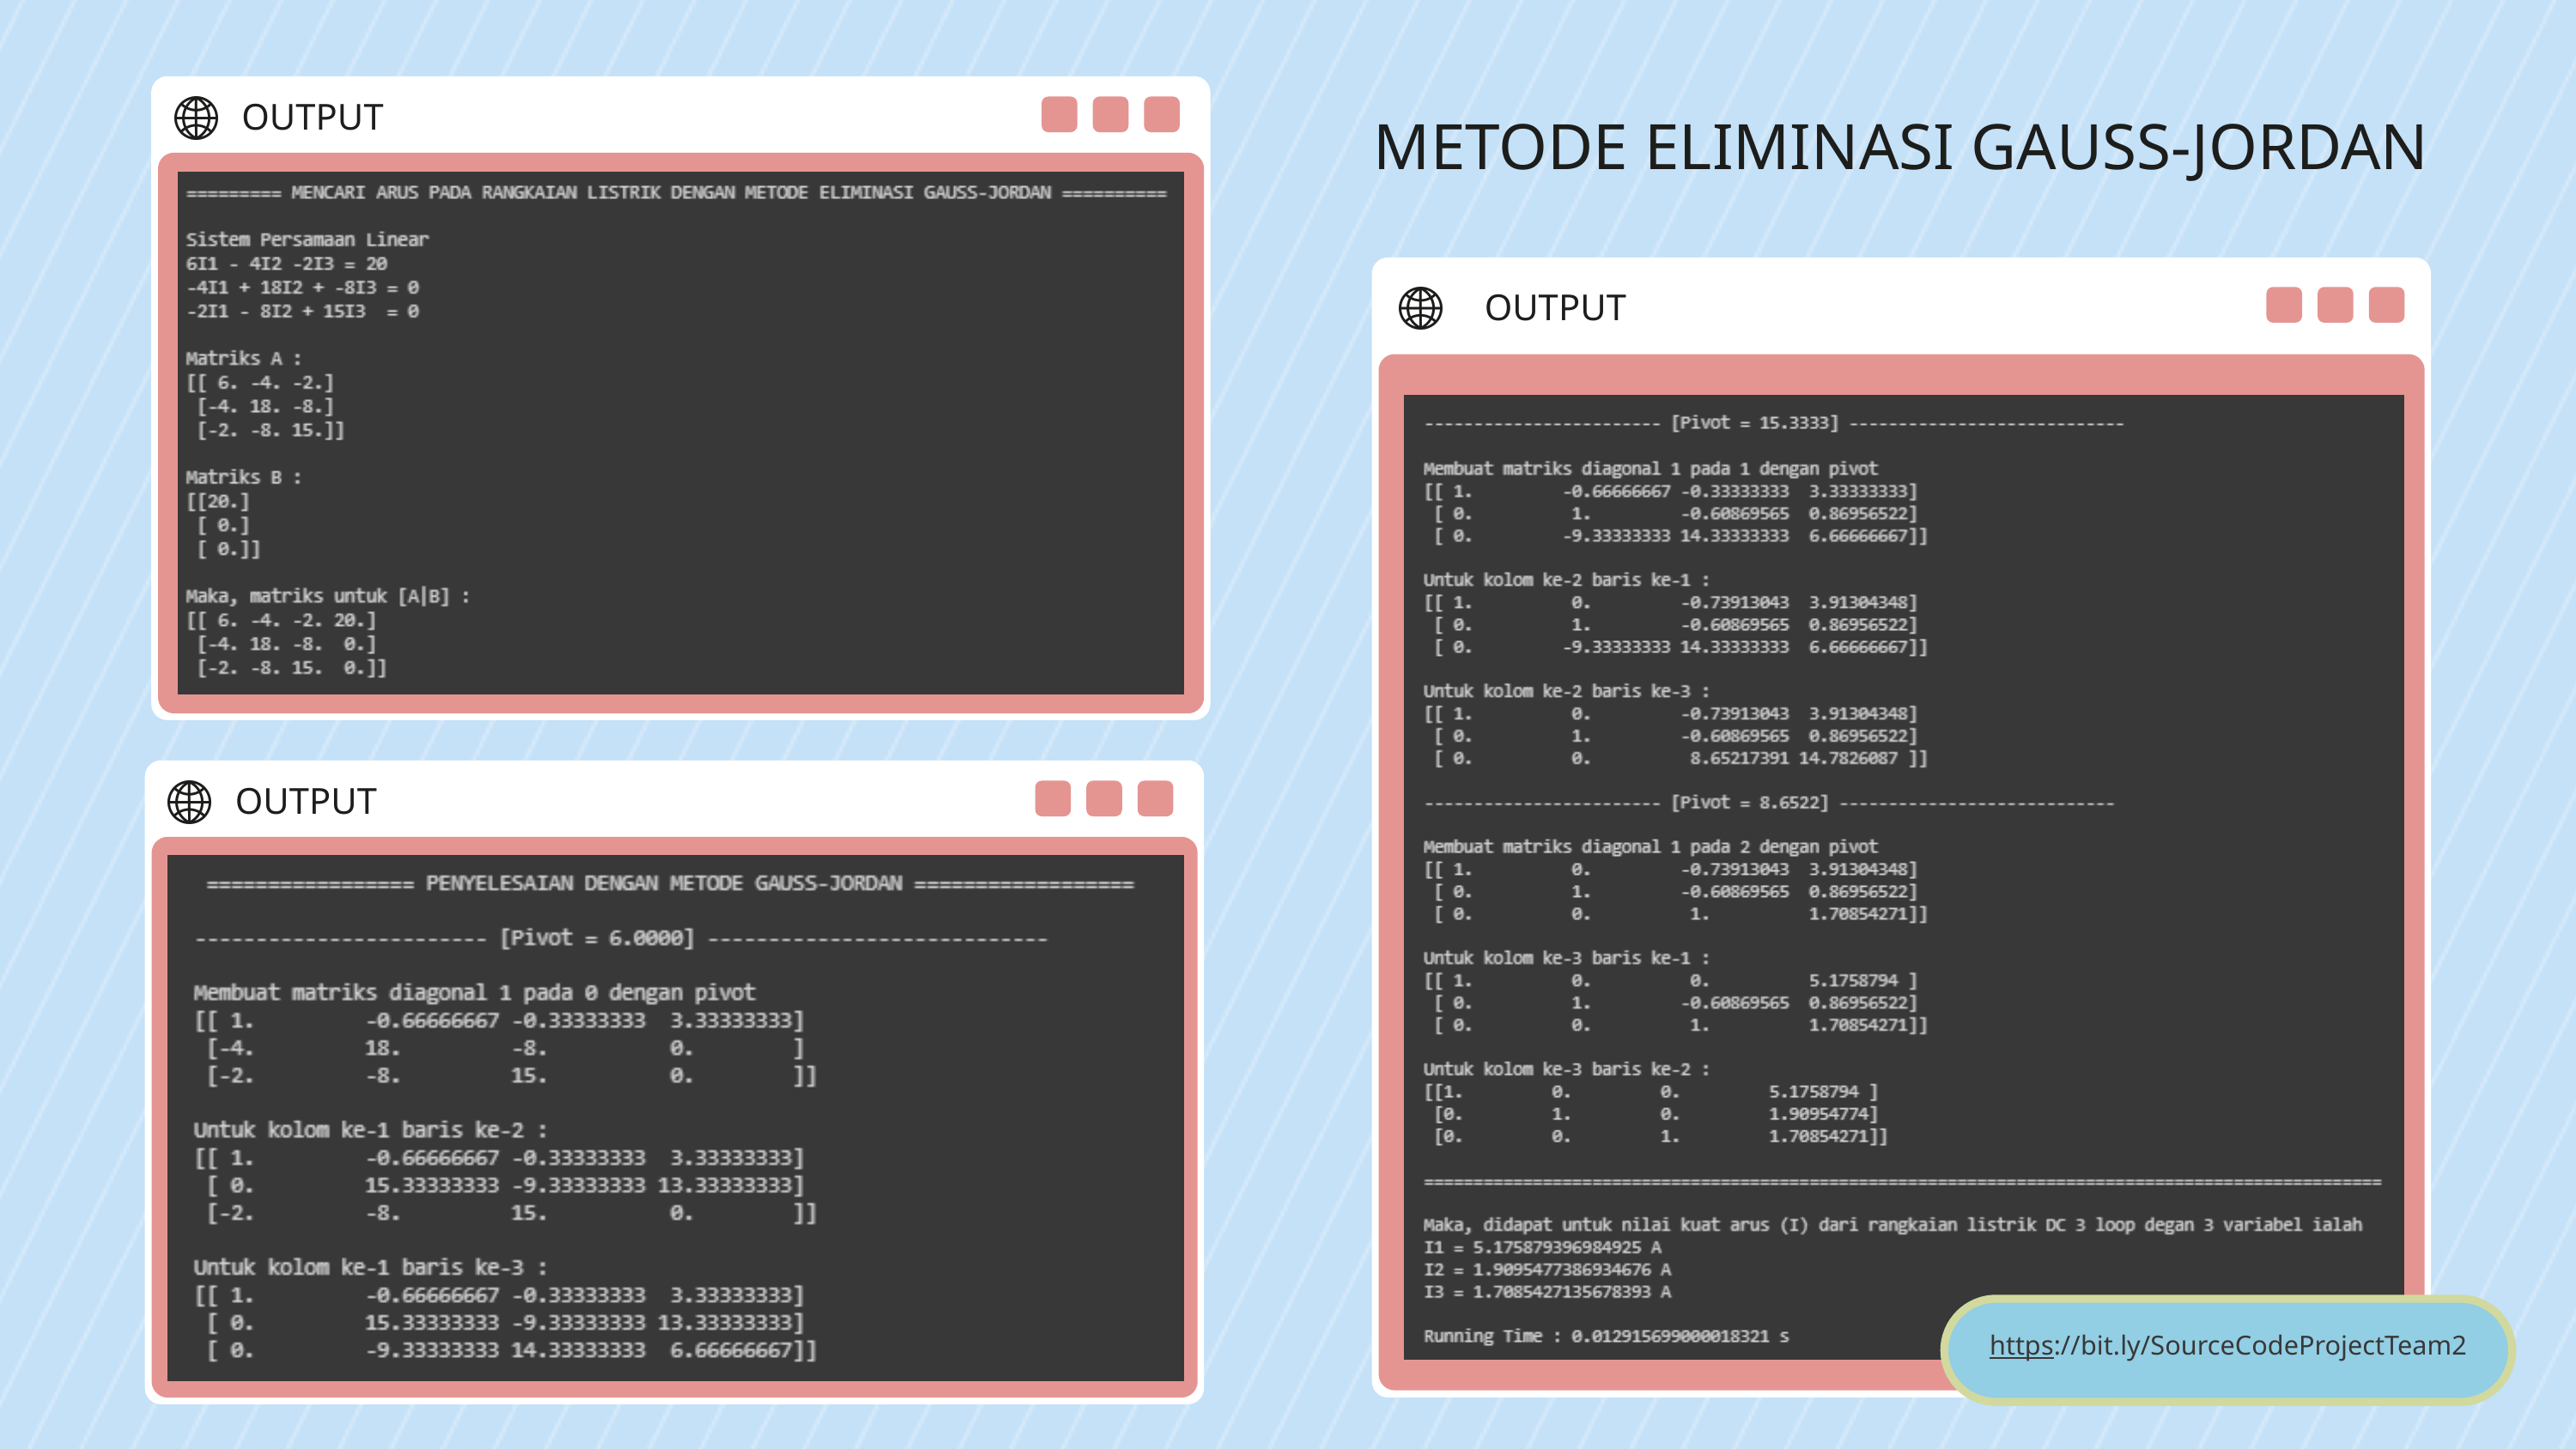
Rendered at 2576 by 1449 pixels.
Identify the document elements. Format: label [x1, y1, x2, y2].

text_box [2266, 287, 2303, 324]
text_box [1371, 257, 2432, 1398]
text_box [1041, 96, 1078, 133]
picture [0, 0, 2576, 1449]
text_box [150, 76, 1211, 721]
text_box [144, 760, 1205, 1405]
text_box [151, 836, 1198, 1398]
text_box [157, 152, 1205, 714]
text_box [1085, 780, 1122, 817]
text_box [2368, 287, 2405, 324]
text_box [1944, 1298, 2512, 1403]
text_box [1137, 780, 1174, 817]
text_box [1378, 354, 2425, 1391]
text_box [1092, 96, 1129, 133]
text_box [2317, 287, 2354, 324]
text_box [1144, 96, 1181, 133]
text_box [1035, 780, 1072, 817]
